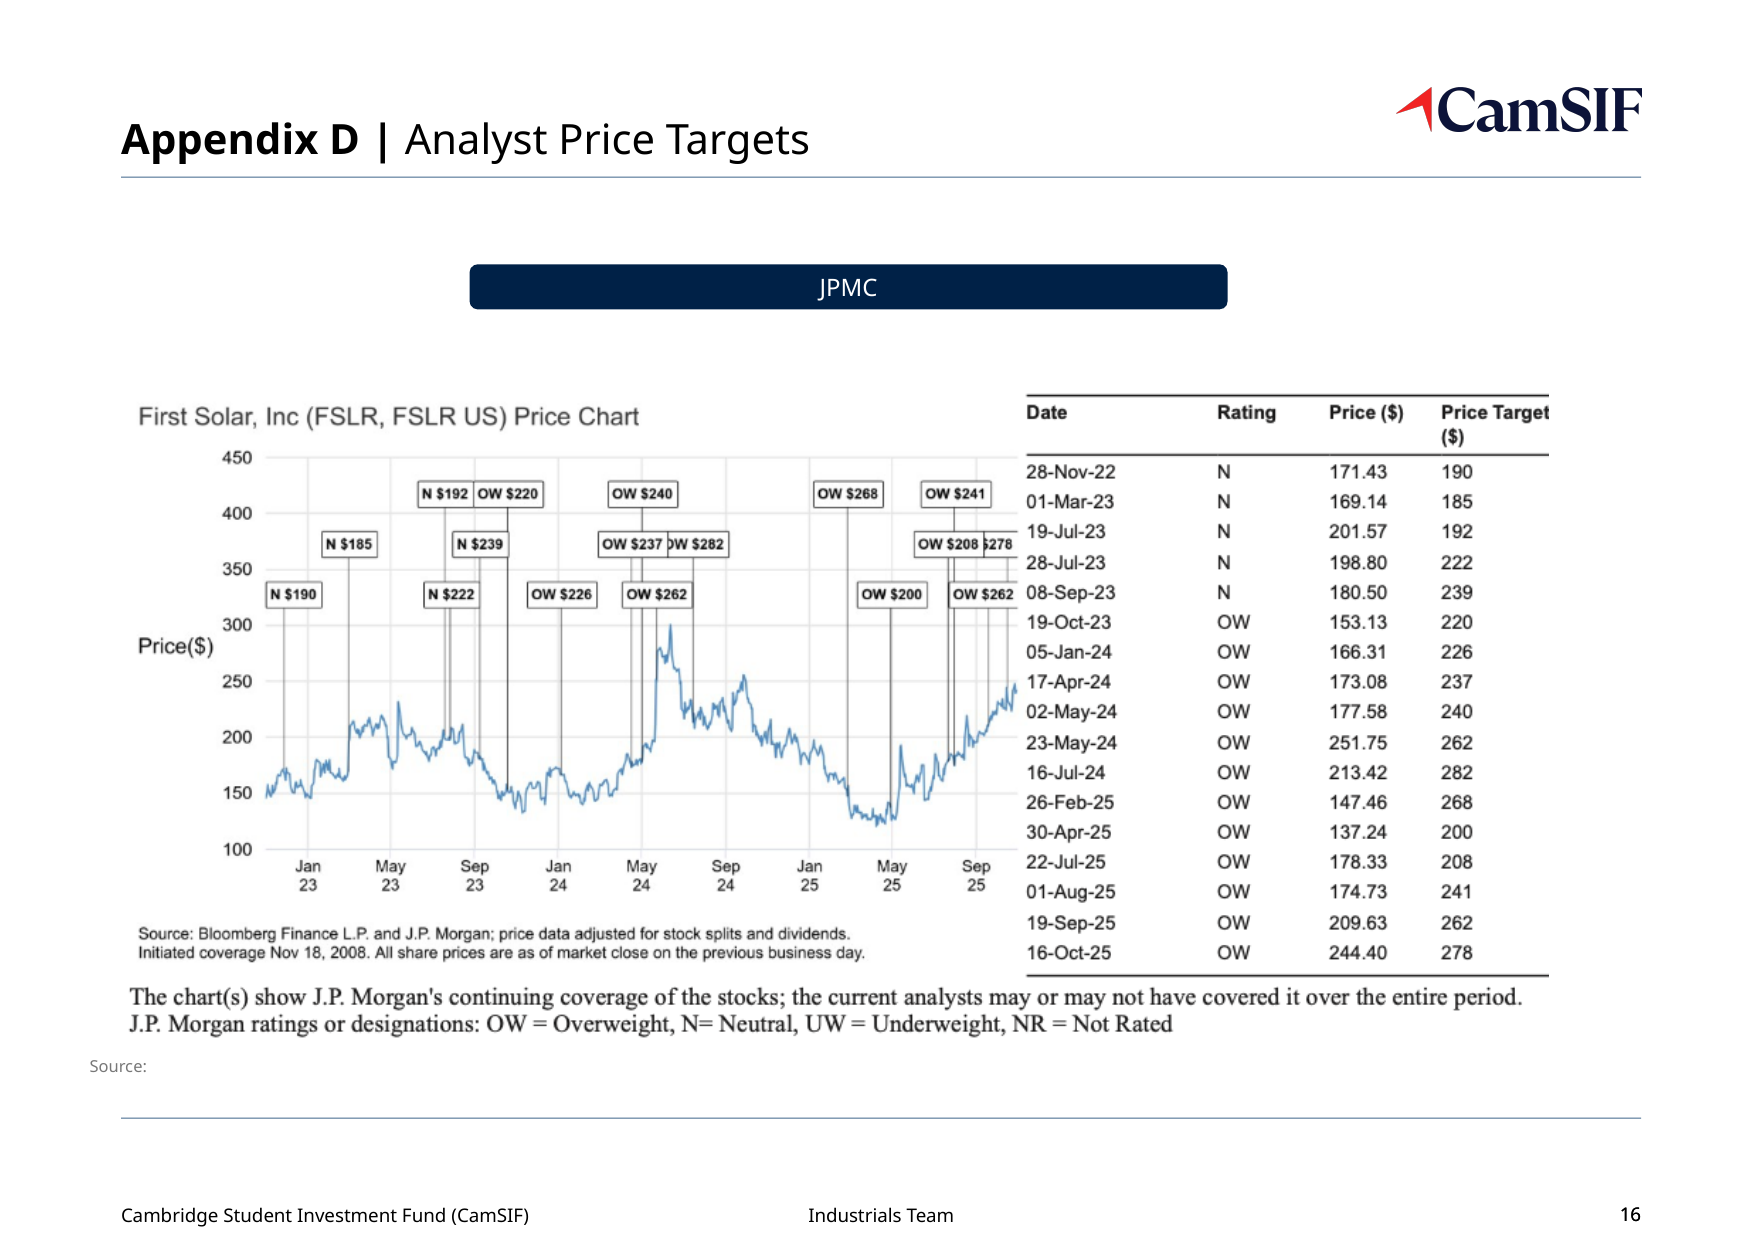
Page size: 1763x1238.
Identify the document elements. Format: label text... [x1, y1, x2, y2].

slide_number 16 [1590, 1203, 1642, 1227]
picture [1396, 87, 1642, 132]
text_box Source: [89, 1055, 1620, 1104]
text_box JPMC [469, 264, 1228, 310]
picture [89, 361, 1549, 1056]
title Appendix D | Analyst Price Targets [121, 67, 1345, 164]
